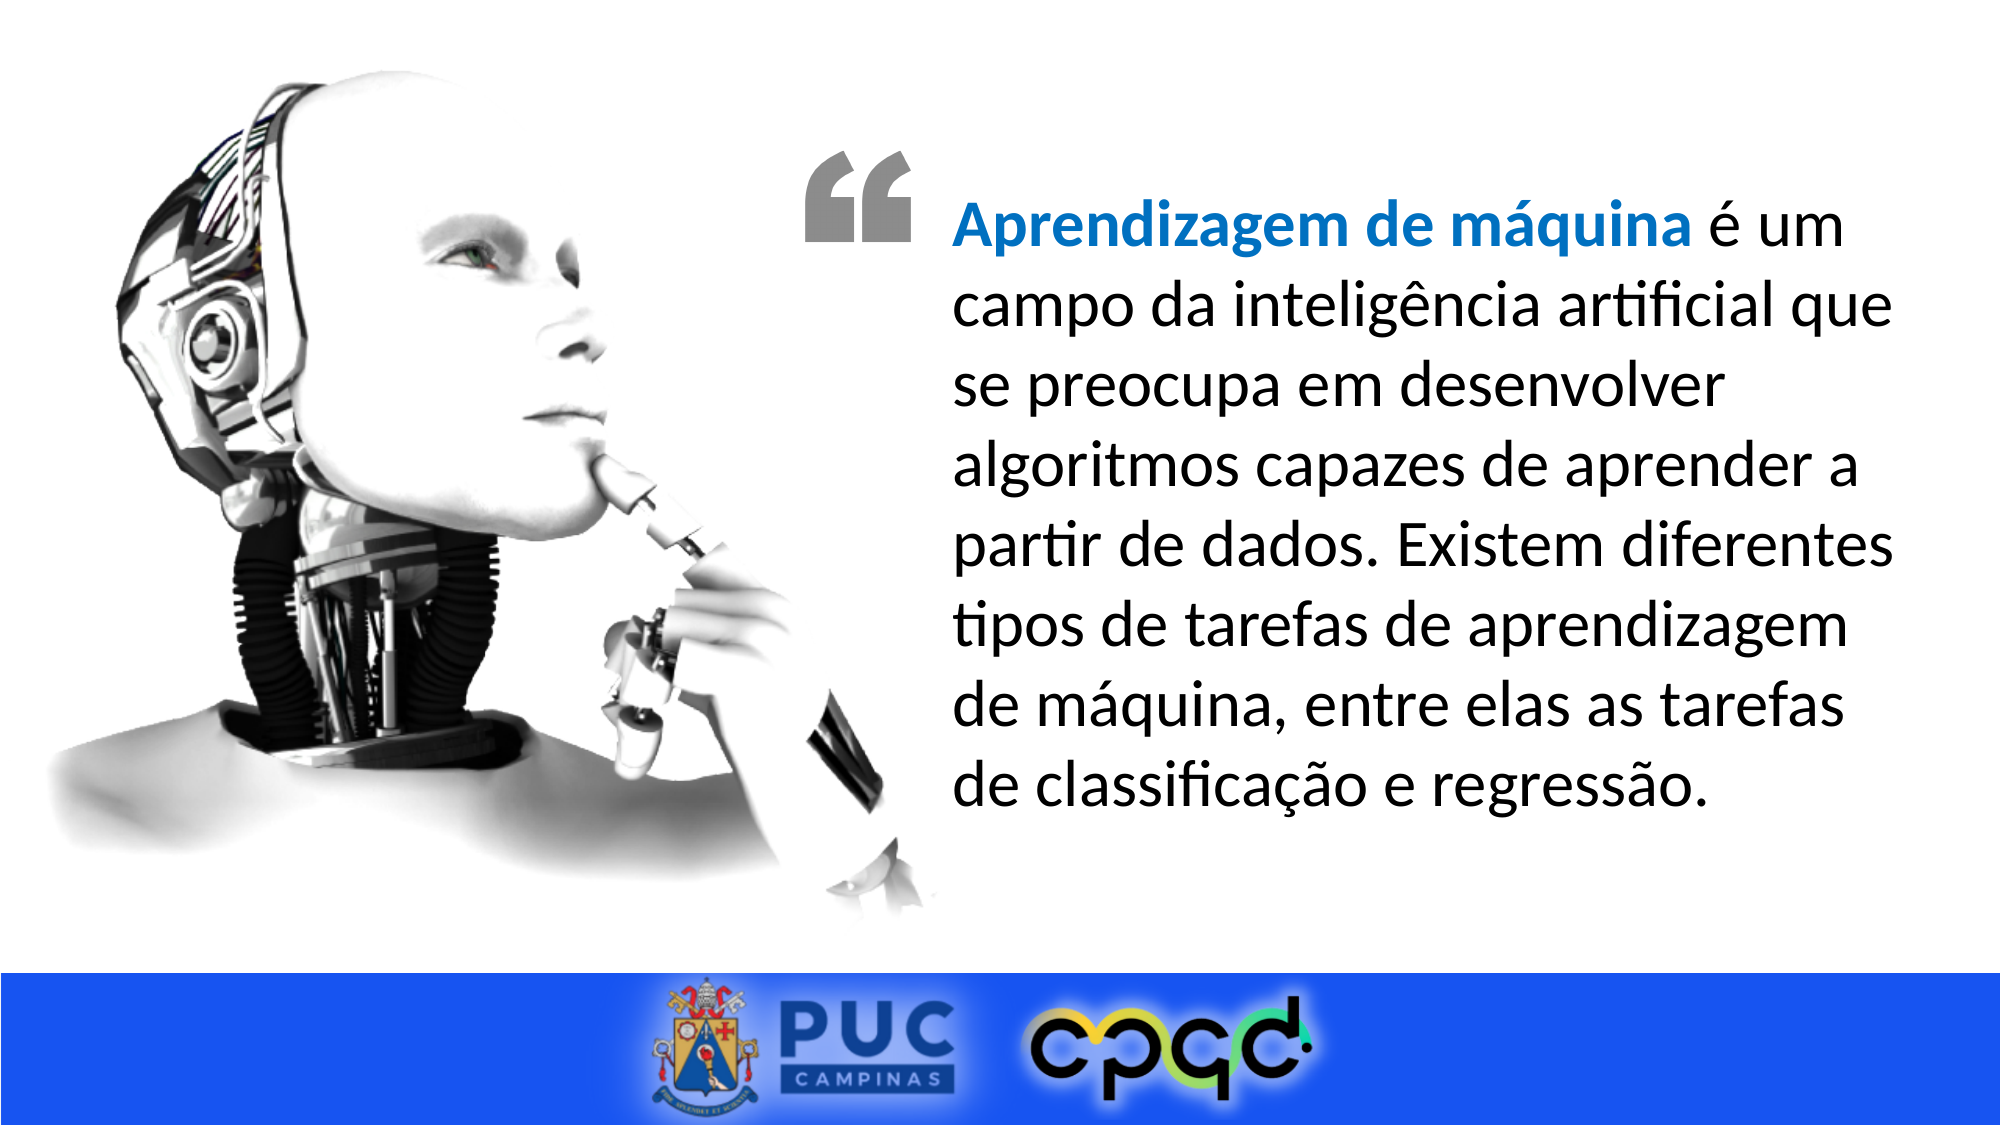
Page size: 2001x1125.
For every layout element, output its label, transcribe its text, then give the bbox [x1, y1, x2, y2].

picture [0, 973, 2000, 1125]
picture [0, 29, 1001, 953]
text_box Aprendizagem de máquina é um campo da inteligência artificial que se preocupa em desenvolver algoritmos capazes de aprender a partir de dados. Existem diferentes tipos de tarefas de aprendizagem de máquina, entre elas as tarefas de classificação e regressão. [1001, 172, 1937, 827]
